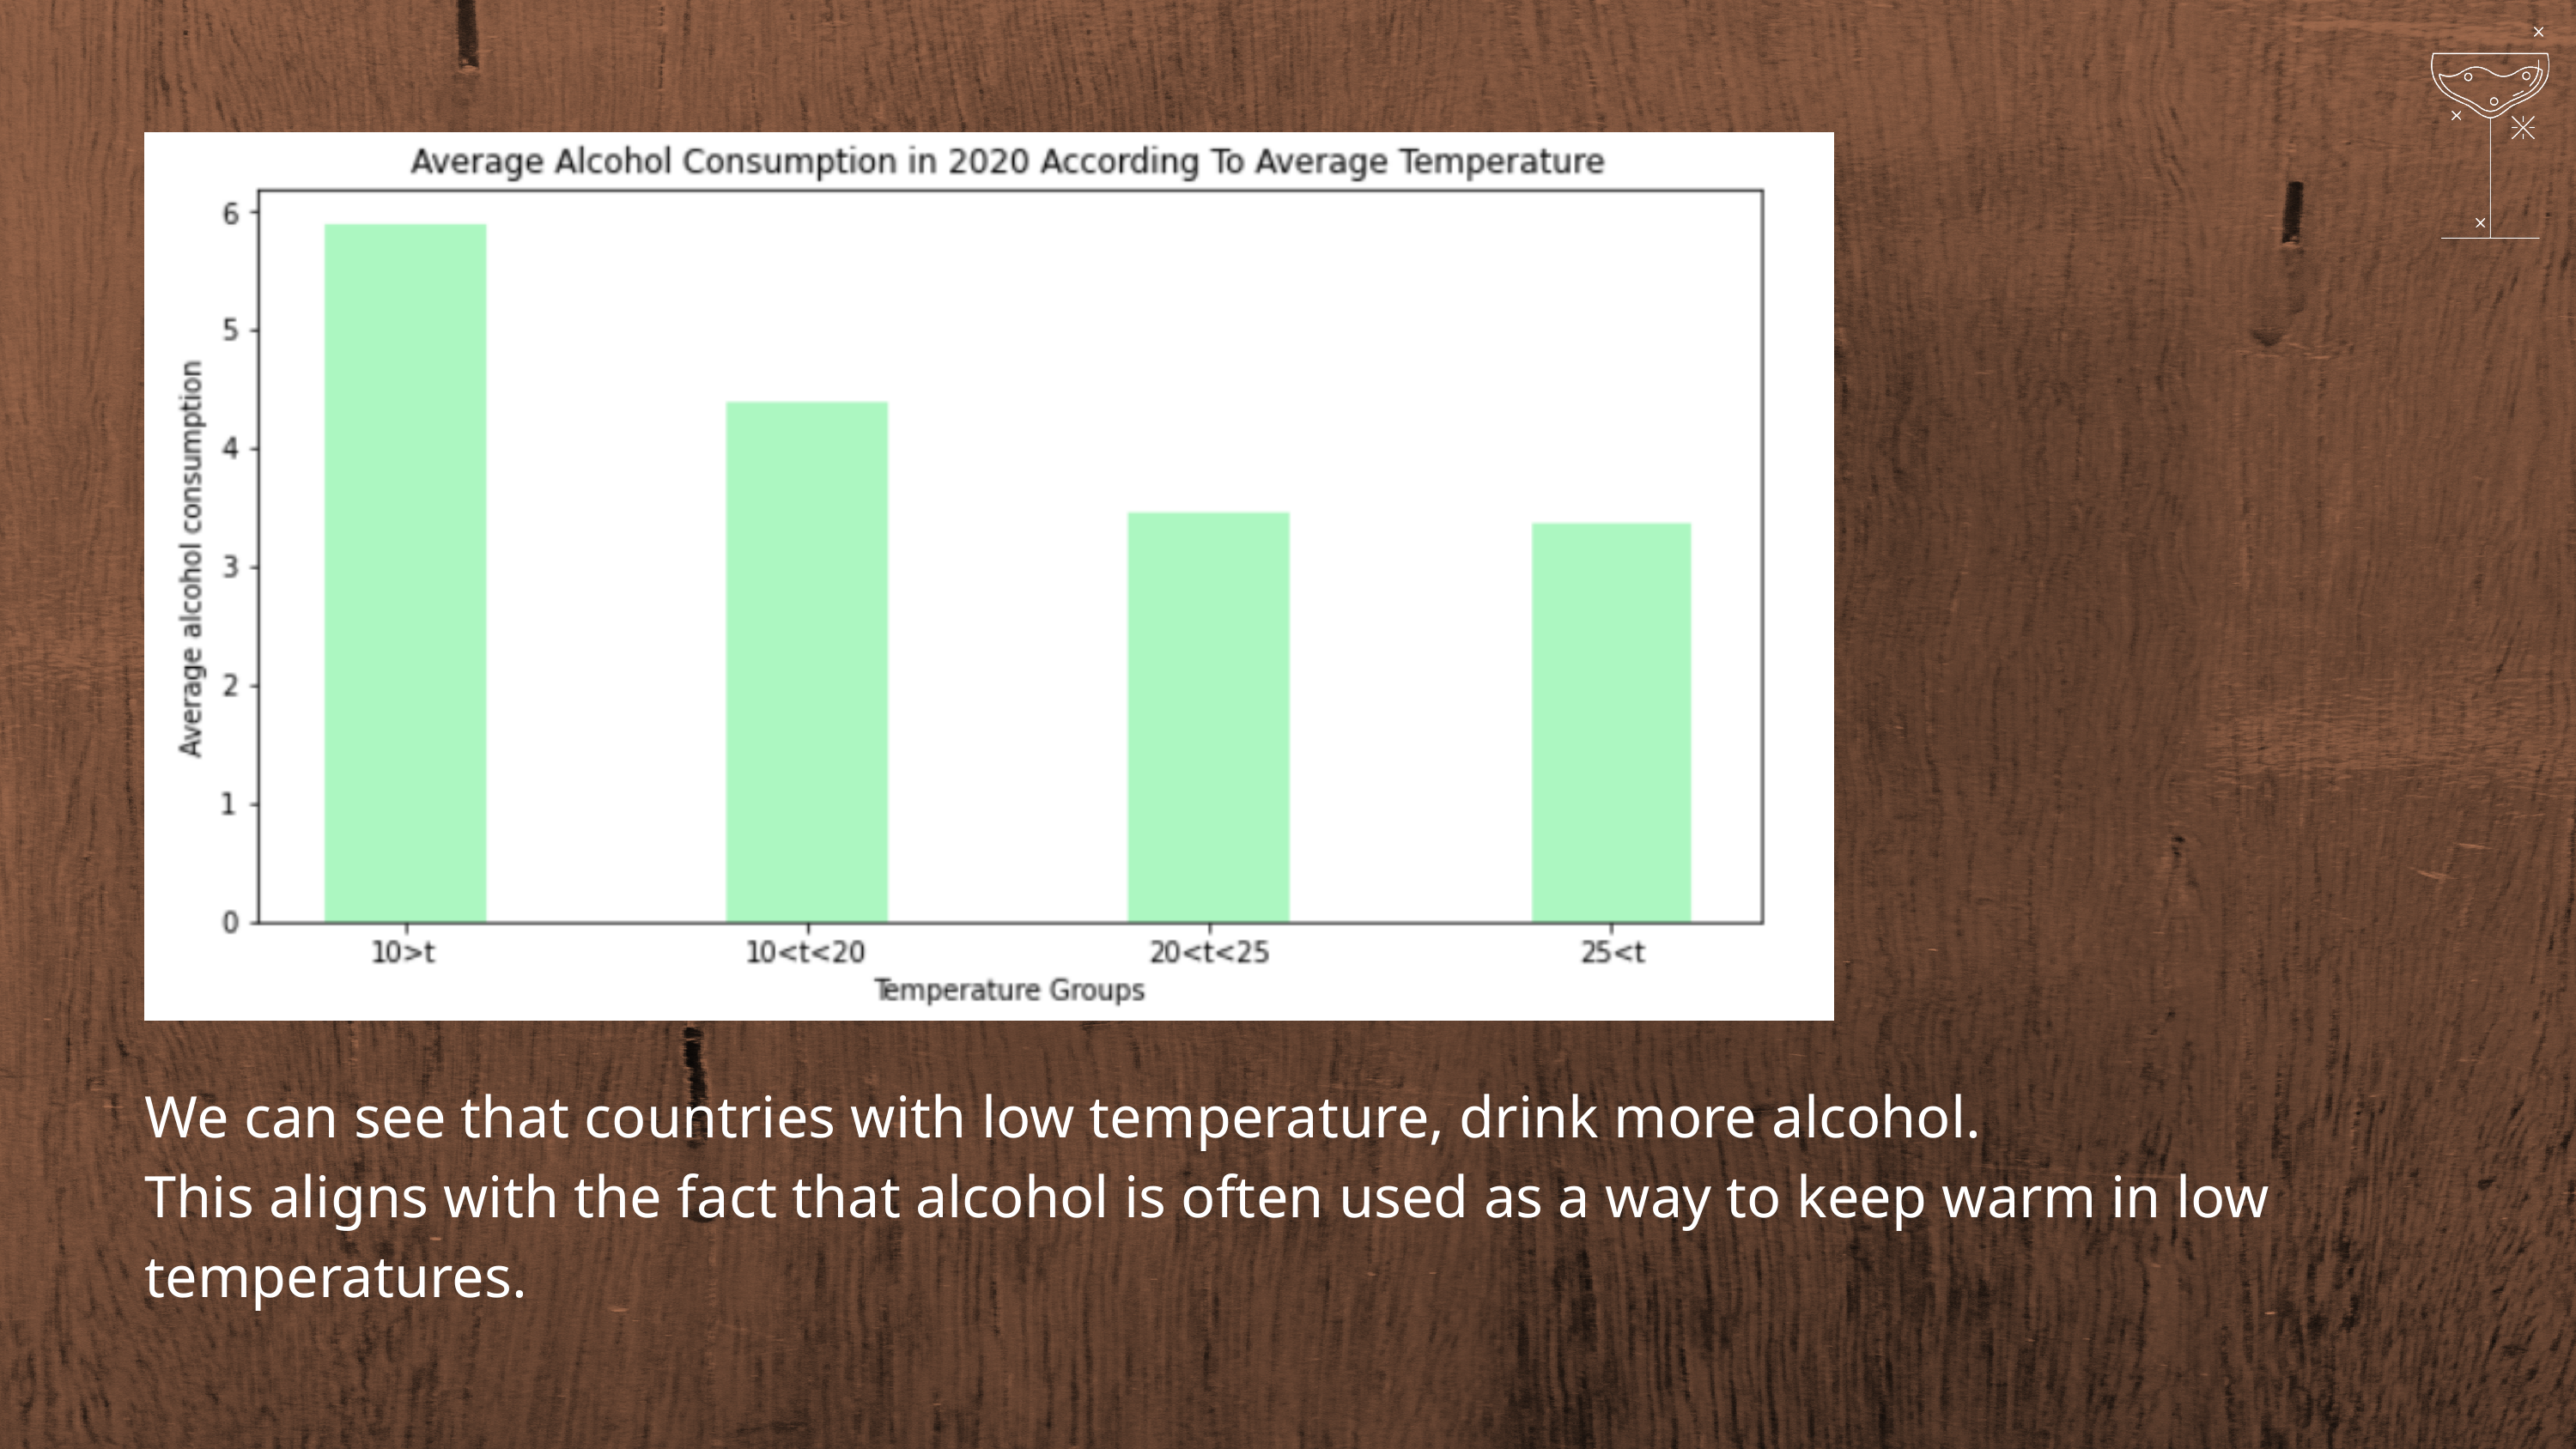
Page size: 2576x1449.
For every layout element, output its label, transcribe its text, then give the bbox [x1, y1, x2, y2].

text_box We can see that countries with low temperature, drink more alcohol. This aligns with the fact that alcohol is often used as a way to keep warm in low temperatures. [144, 1069, 2432, 1310]
picture [0, 0, 2576, 1449]
